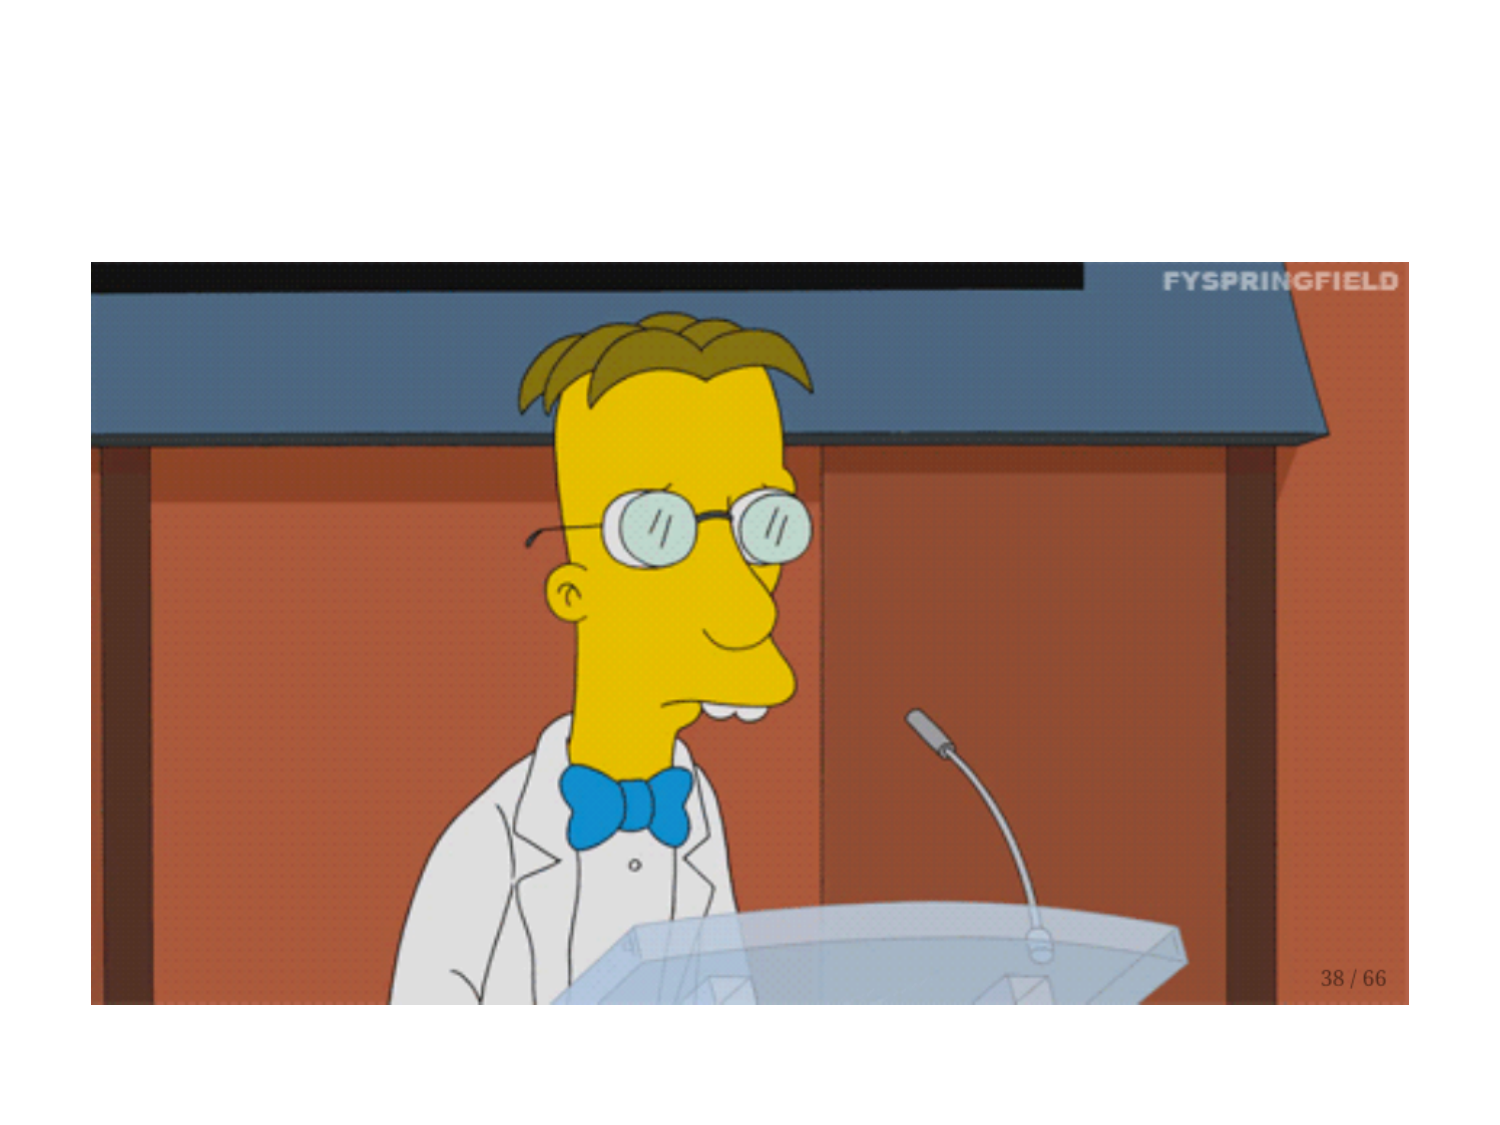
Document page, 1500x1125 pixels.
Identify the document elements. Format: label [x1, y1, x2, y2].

picture [91, 262, 1409, 1005]
